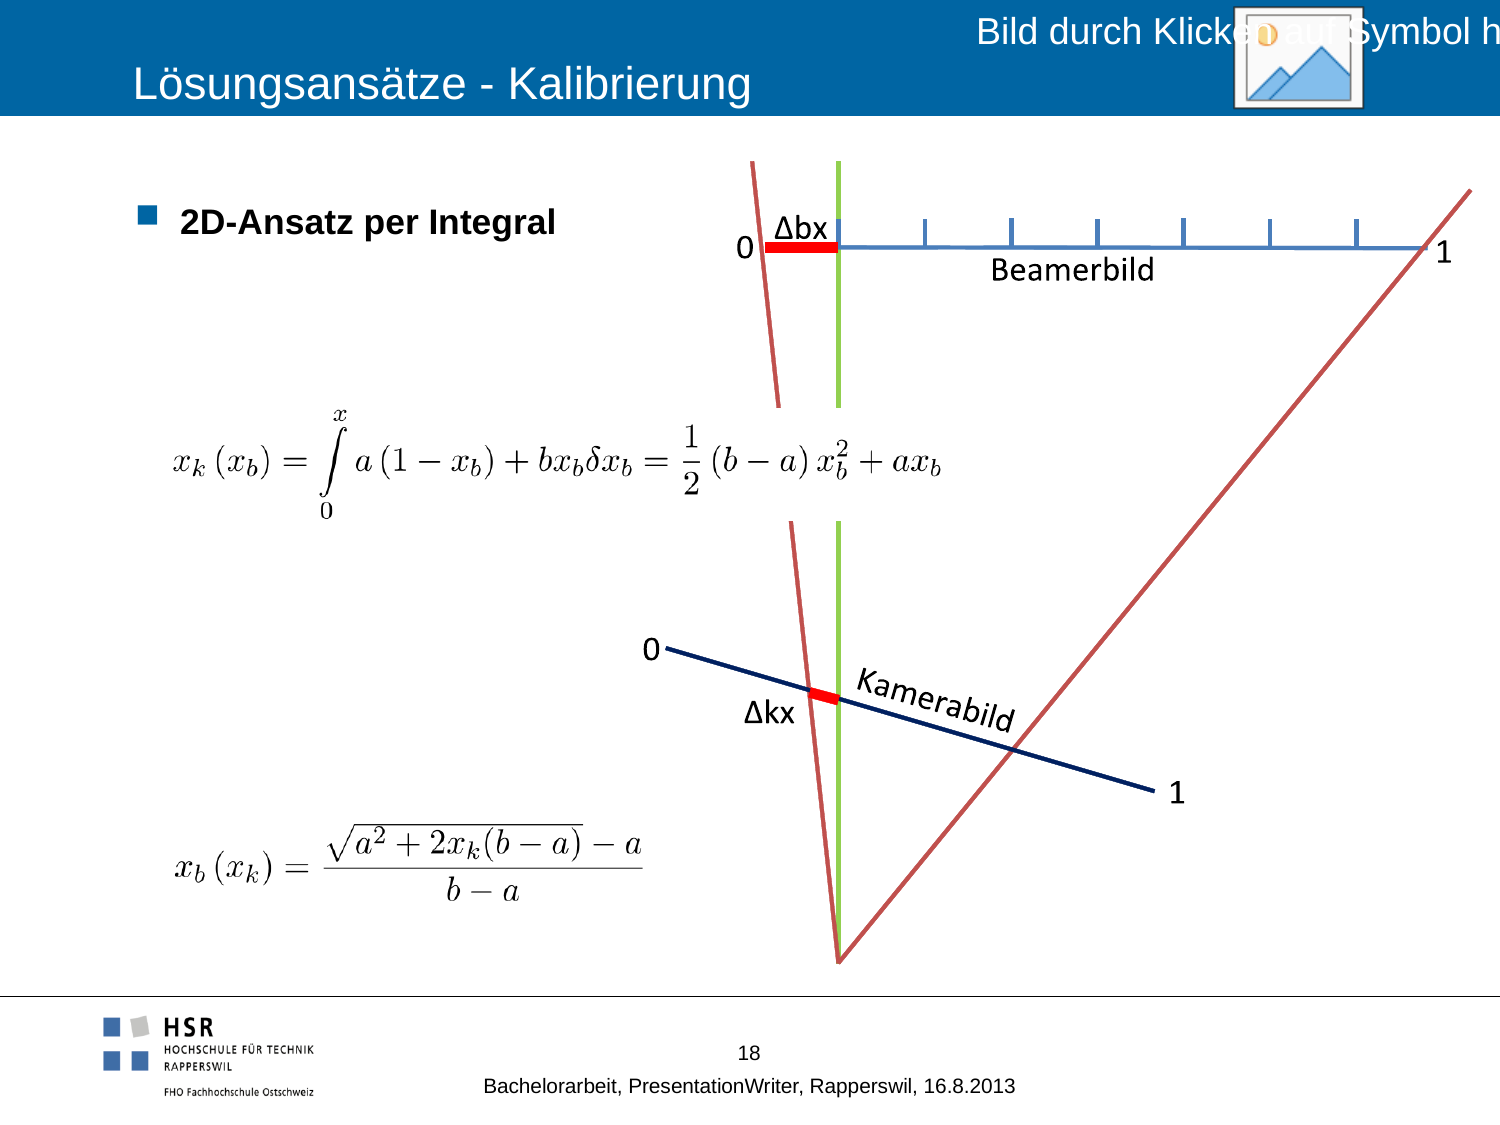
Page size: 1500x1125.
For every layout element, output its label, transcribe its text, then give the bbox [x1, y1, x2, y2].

slide_number 18 [413, 1042, 1085, 1062]
title Lösungsansätze - Kalibrierung [0, 0, 1095, 116]
picture [1097, 0, 1500, 117]
picture [170, 160, 1477, 970]
footer Bachelorarbeit, PresentationWriter, Rapperswil, 16.8.2013 [412, 1064, 1087, 1106]
picture [60, 1001, 327, 1111]
list 2D-Ansatz per Integral [76, 191, 1424, 983]
